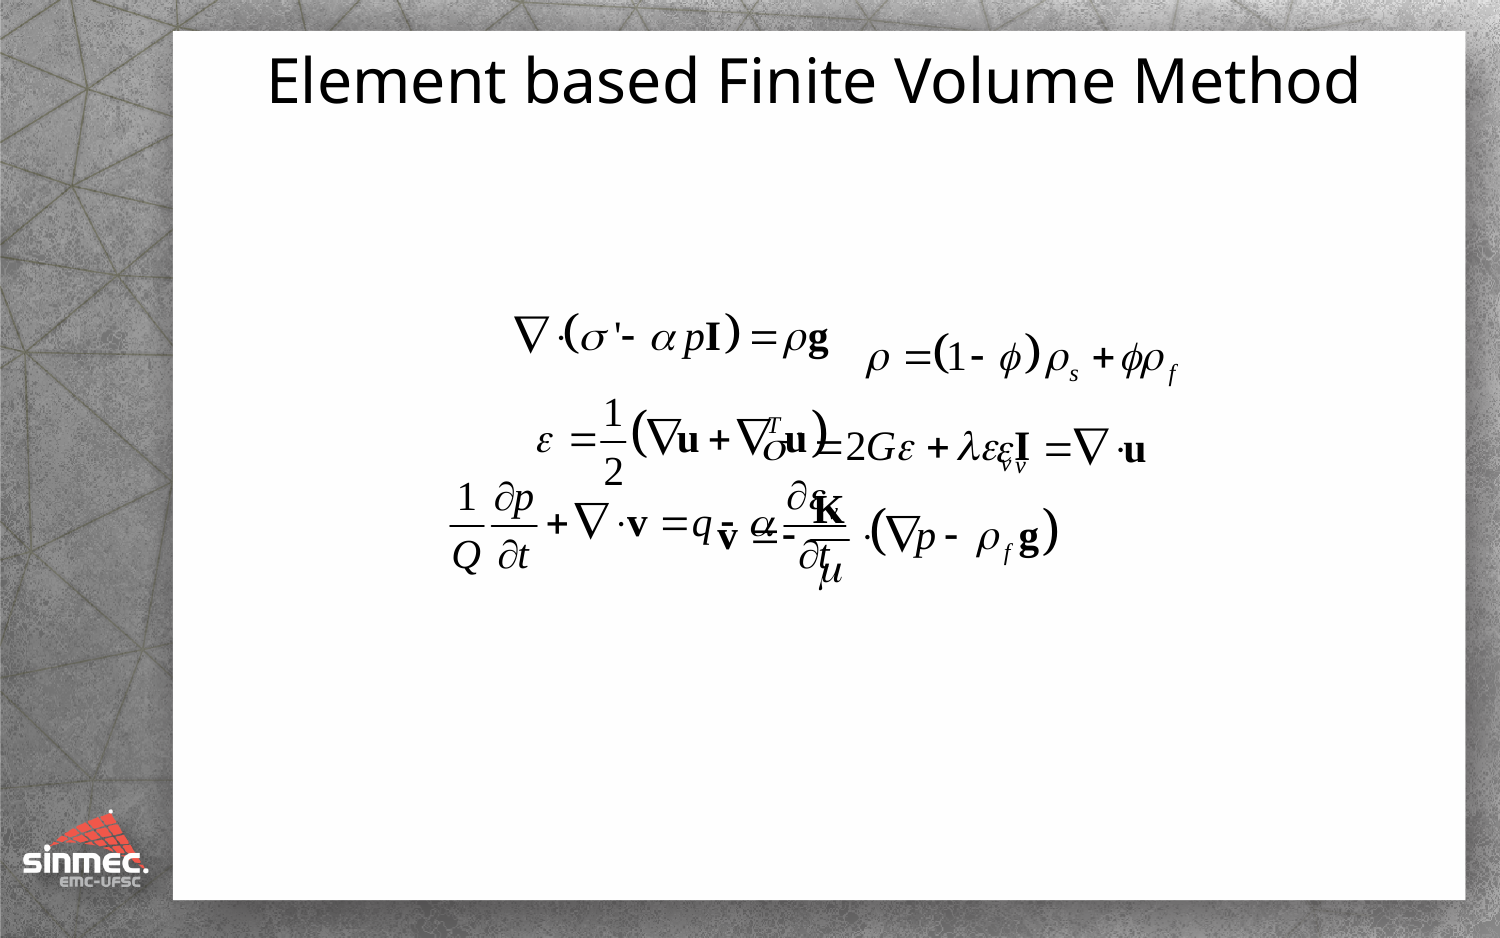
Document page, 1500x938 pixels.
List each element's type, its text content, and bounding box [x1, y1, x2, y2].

picture [0, 0, 1500, 938]
title Element based Finite Volume Method [171, 55, 1459, 103]
